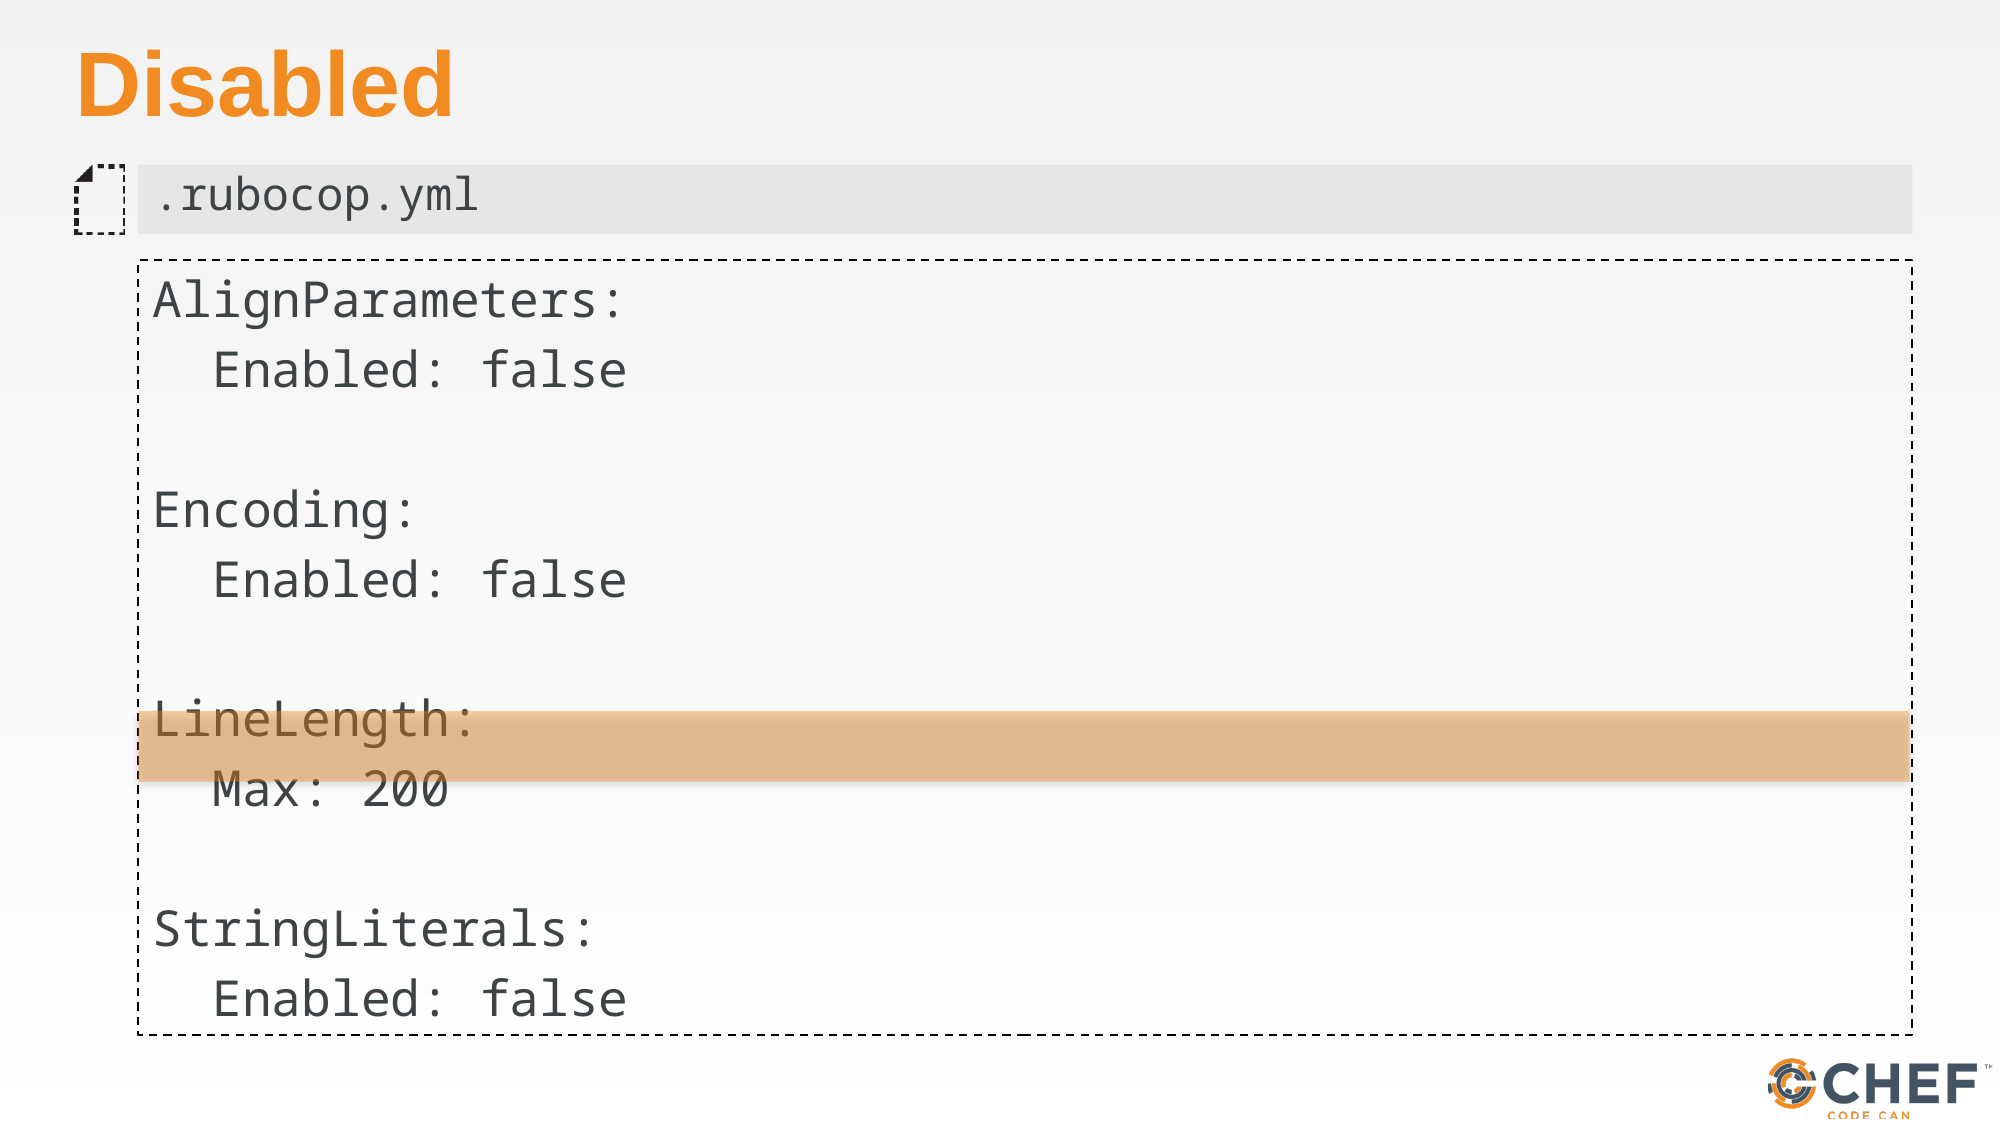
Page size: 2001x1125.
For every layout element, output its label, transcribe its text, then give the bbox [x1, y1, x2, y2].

list AlignParameters: Enabled: false Encoding: Enabled: false LineLength: Max: 200 StringLiterals: Enabled: false [137, 259, 1913, 710]
list .rubocop.yml [137, 164, 1913, 235]
text_box [138, 710, 1910, 782]
title Disabled [75, 37, 1913, 140]
list AlignParameters: Enabled: false Encoding: Enabled: false LineLength: Max: 200 StringLiterals: Enabled: false [137, 793, 1913, 1036]
